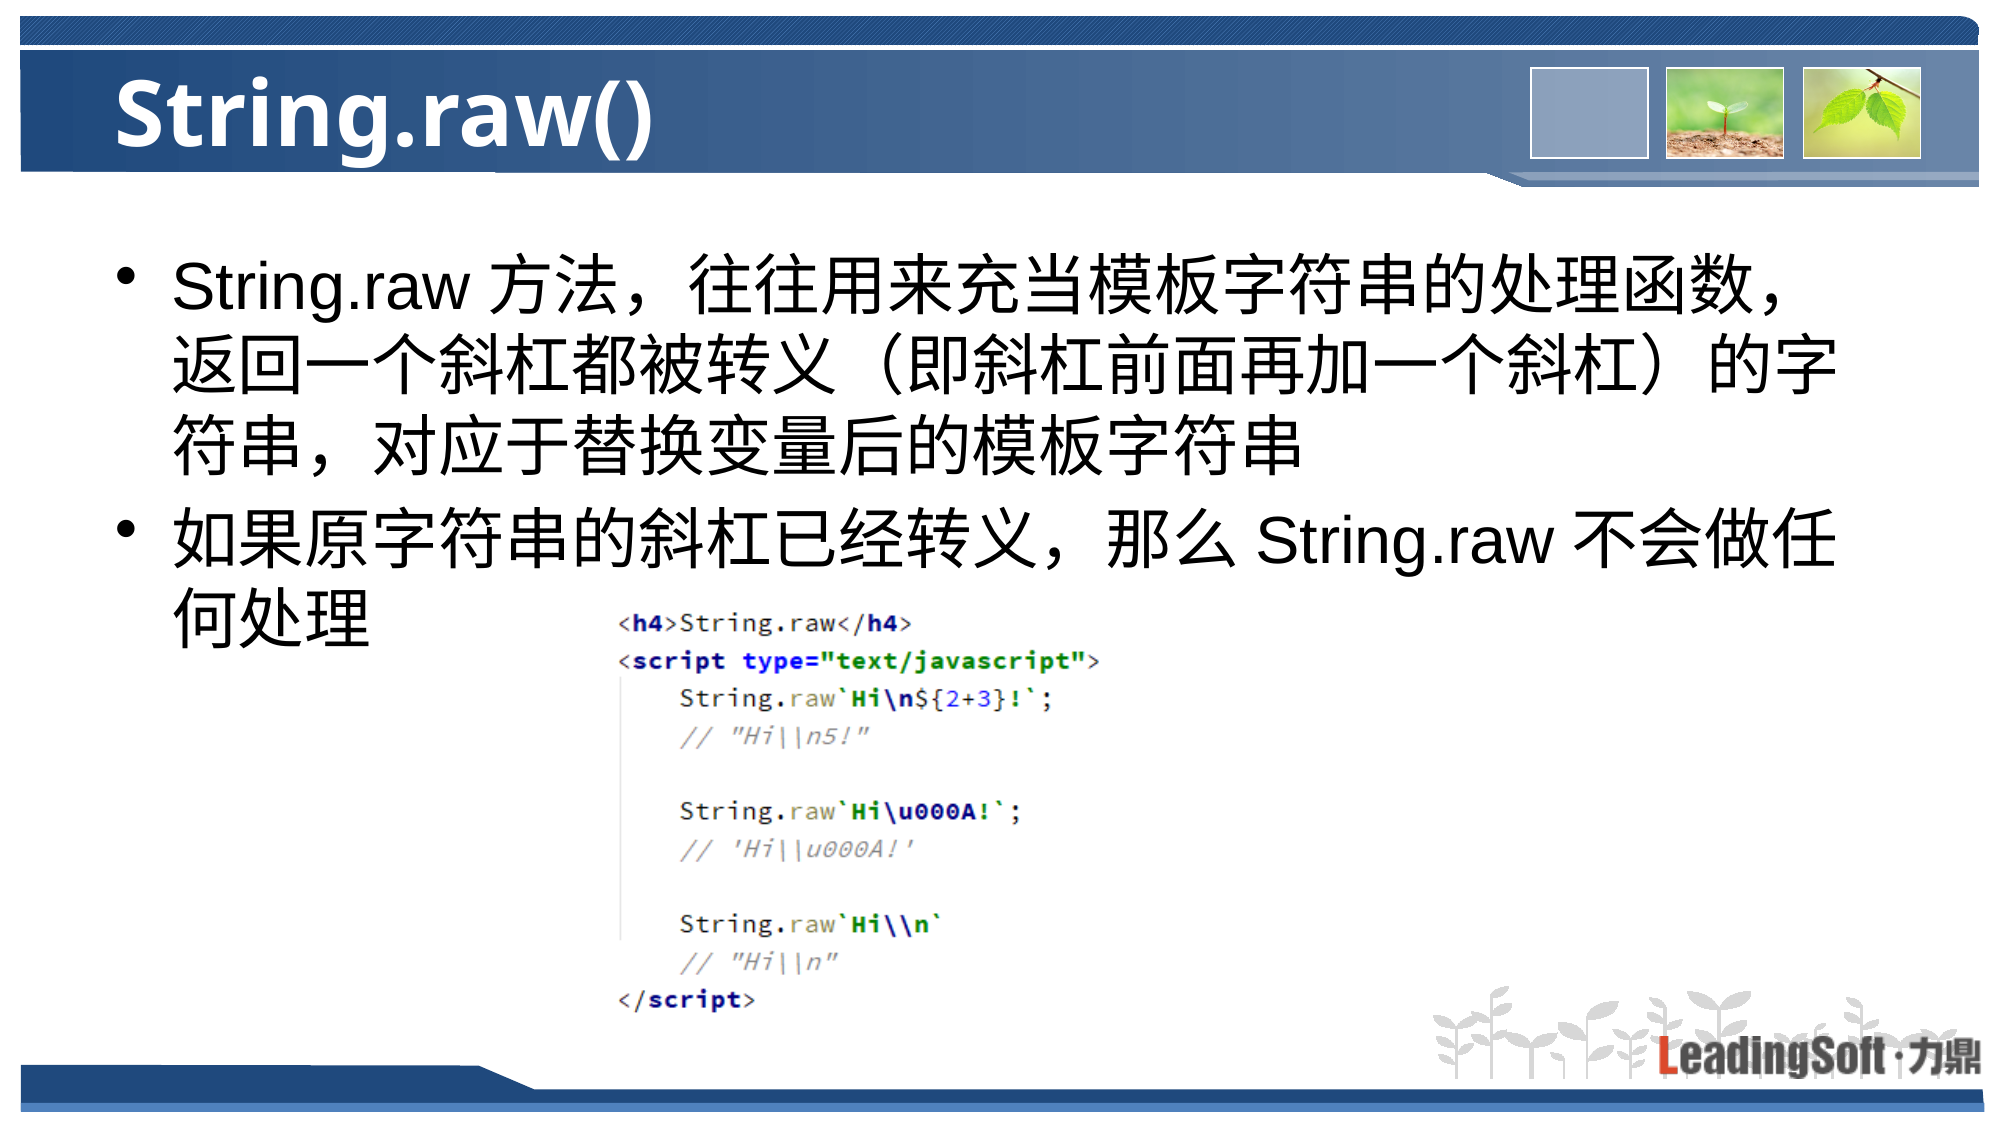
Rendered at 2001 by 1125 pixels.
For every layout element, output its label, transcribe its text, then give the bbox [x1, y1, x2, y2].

picture [1804, 69, 1920, 157]
picture [1659, 1036, 1983, 1079]
title String.raw() [99, 39, 1517, 182]
picture [598, 597, 1160, 1022]
picture [1667, 69, 1783, 157]
list String.raw方法，往往用来充当模板字符串的处理函数，返回一个斜杠都被转义（即斜杠前面再加一个斜杠）的字符串，对应于替换变量后的模板字符串 如果原字符串的斜杠已经转义，那么String.raw不会做任何处理 [99, 235, 1900, 1013]
